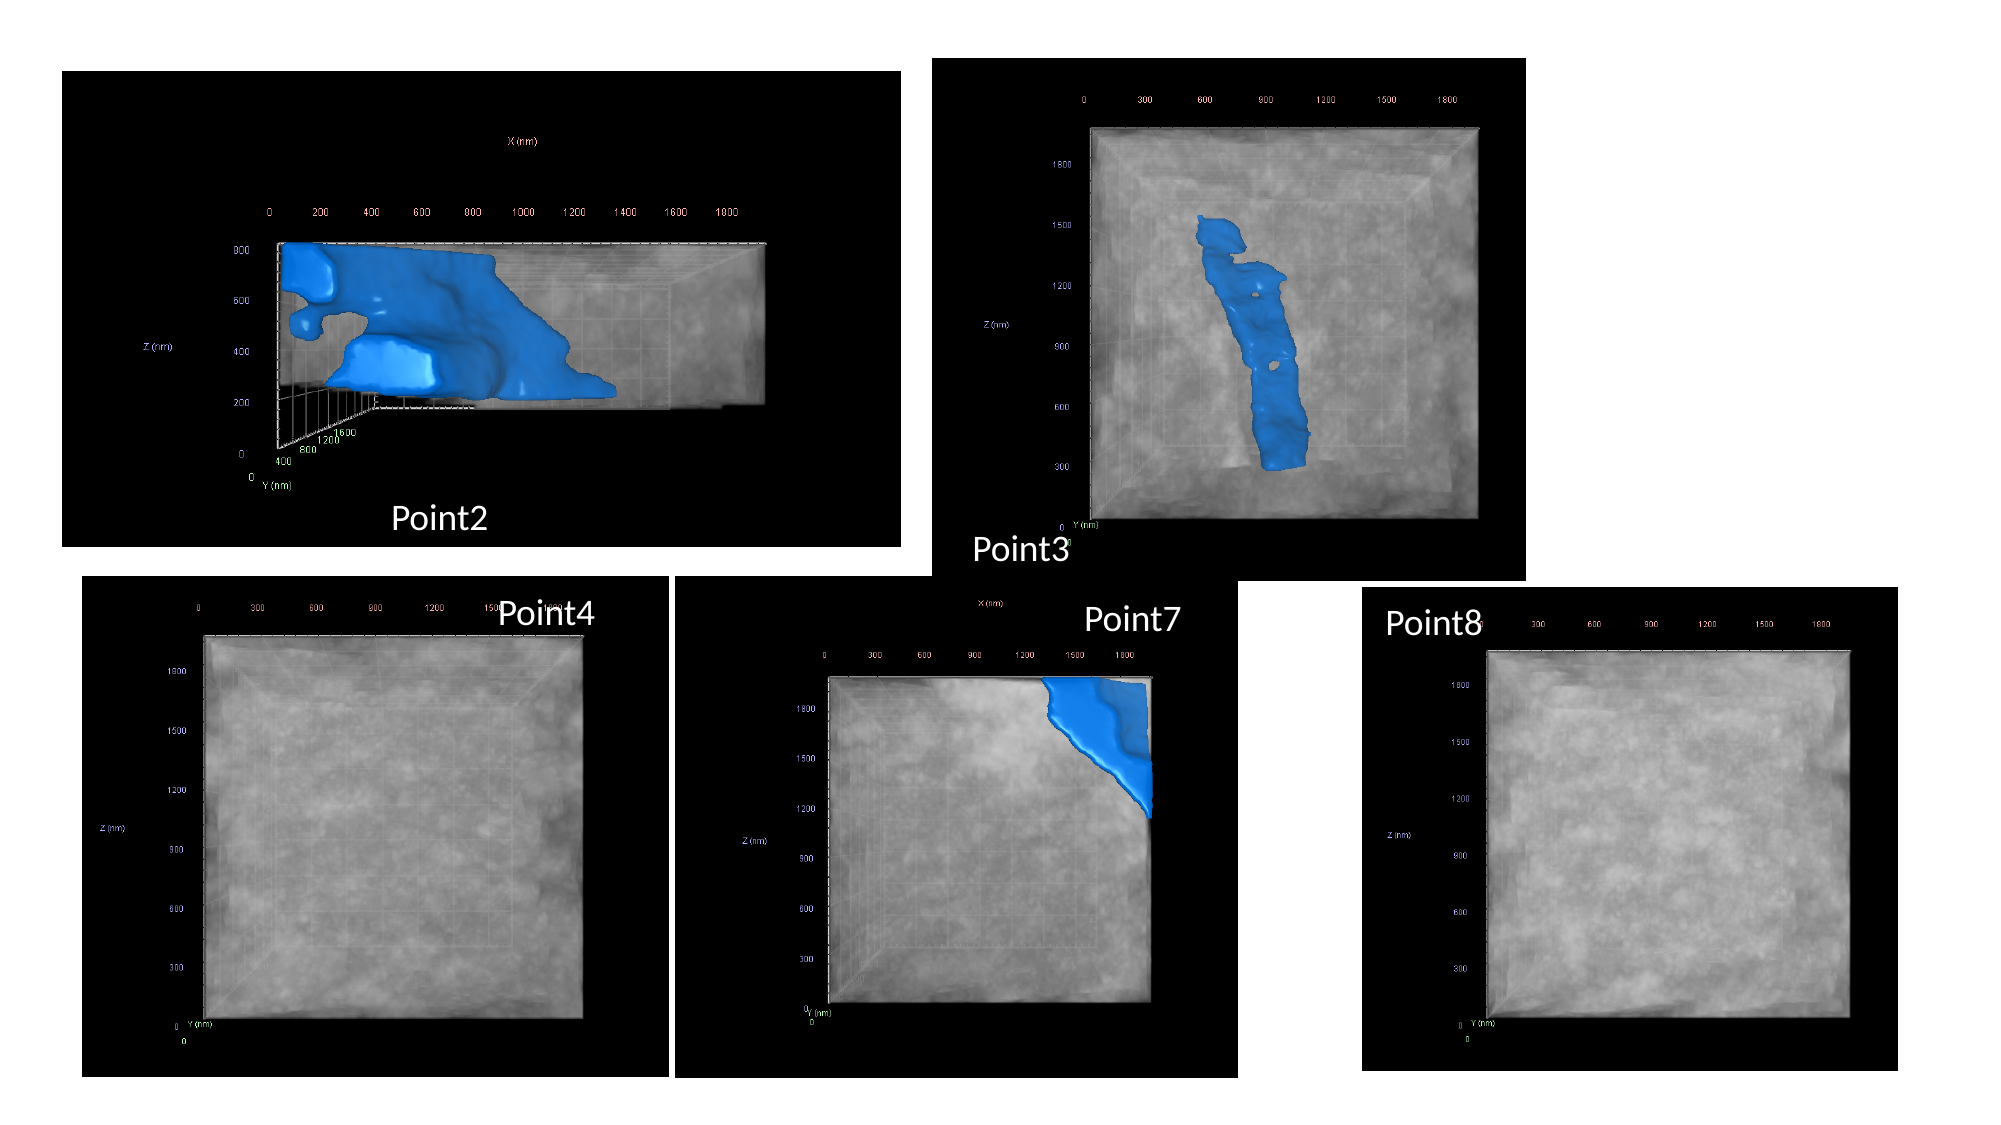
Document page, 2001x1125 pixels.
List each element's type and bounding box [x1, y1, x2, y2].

picture [675, 58, 1526, 1078]
picture [62, 71, 901, 547]
picture [82, 576, 669, 1077]
picture [1362, 587, 1898, 1071]
